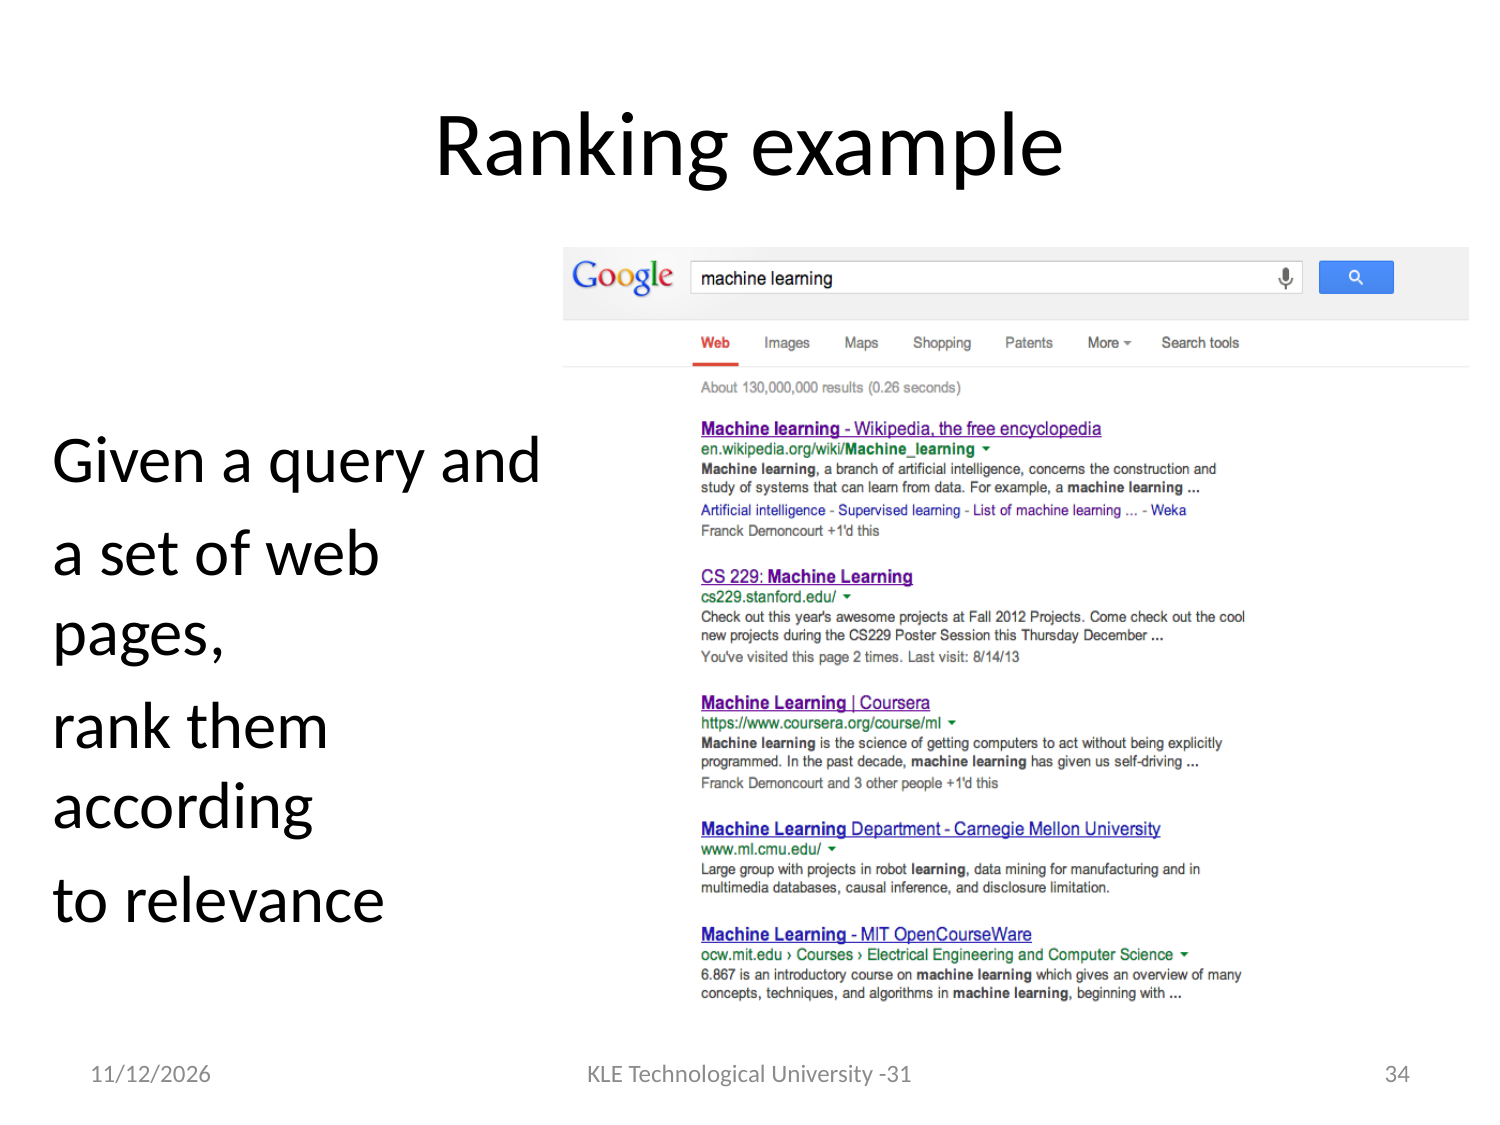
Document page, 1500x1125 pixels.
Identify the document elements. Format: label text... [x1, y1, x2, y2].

footer KLE Technological University -31 [512, 1042, 988, 1103]
title Ranking example [75, 45, 1425, 233]
slide_number 34 [1074, 1042, 1425, 1103]
picture [563, 246, 1469, 1022]
list Given a query and a set of web pages, rank them according to relevance [37, 408, 558, 866]
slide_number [75, 1042, 425, 1103]
